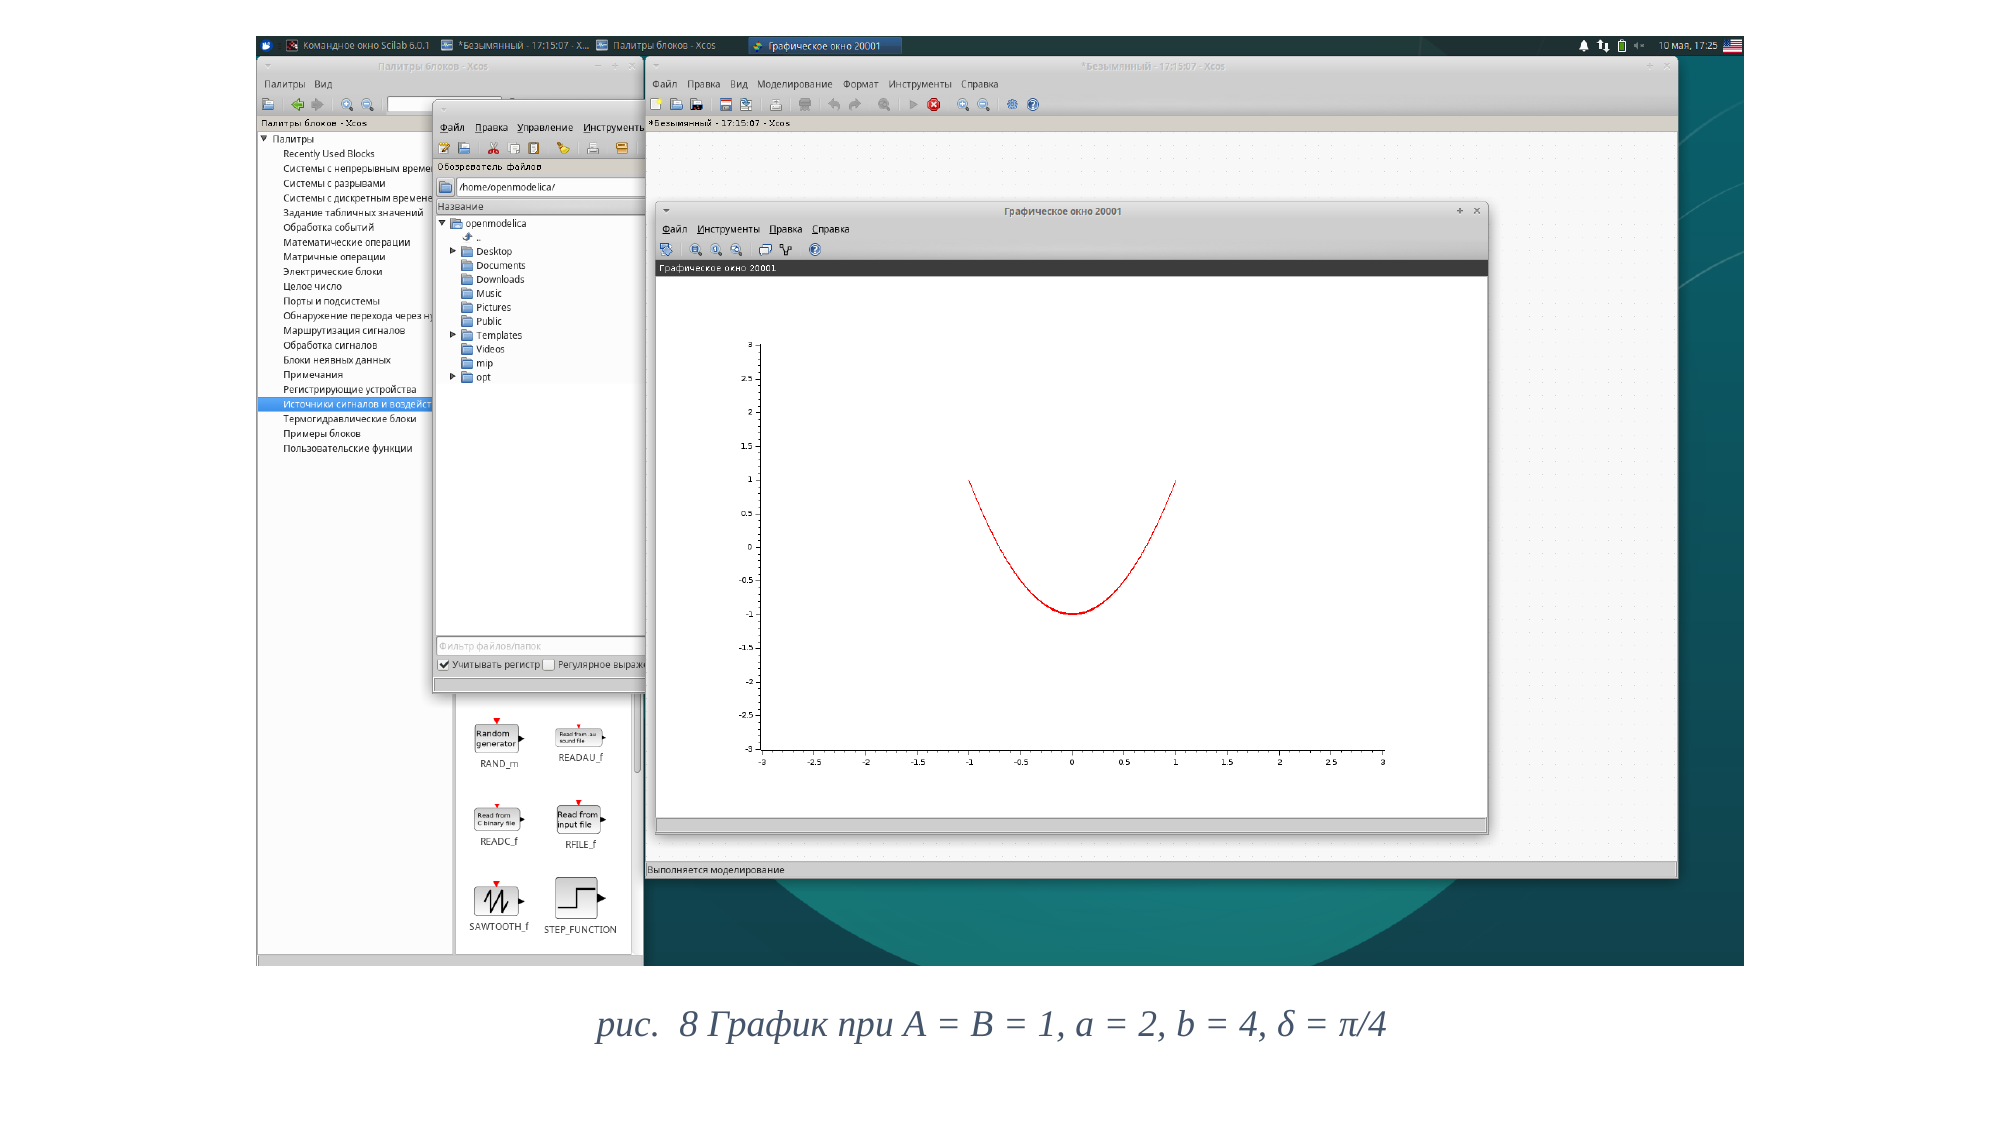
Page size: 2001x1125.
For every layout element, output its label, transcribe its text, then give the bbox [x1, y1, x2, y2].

picture [255, 36, 1744, 966]
text_box рис. 8 График при A = B = 1, a = 2, b = 4, δ = π/4 [581, 991, 1582, 1052]
